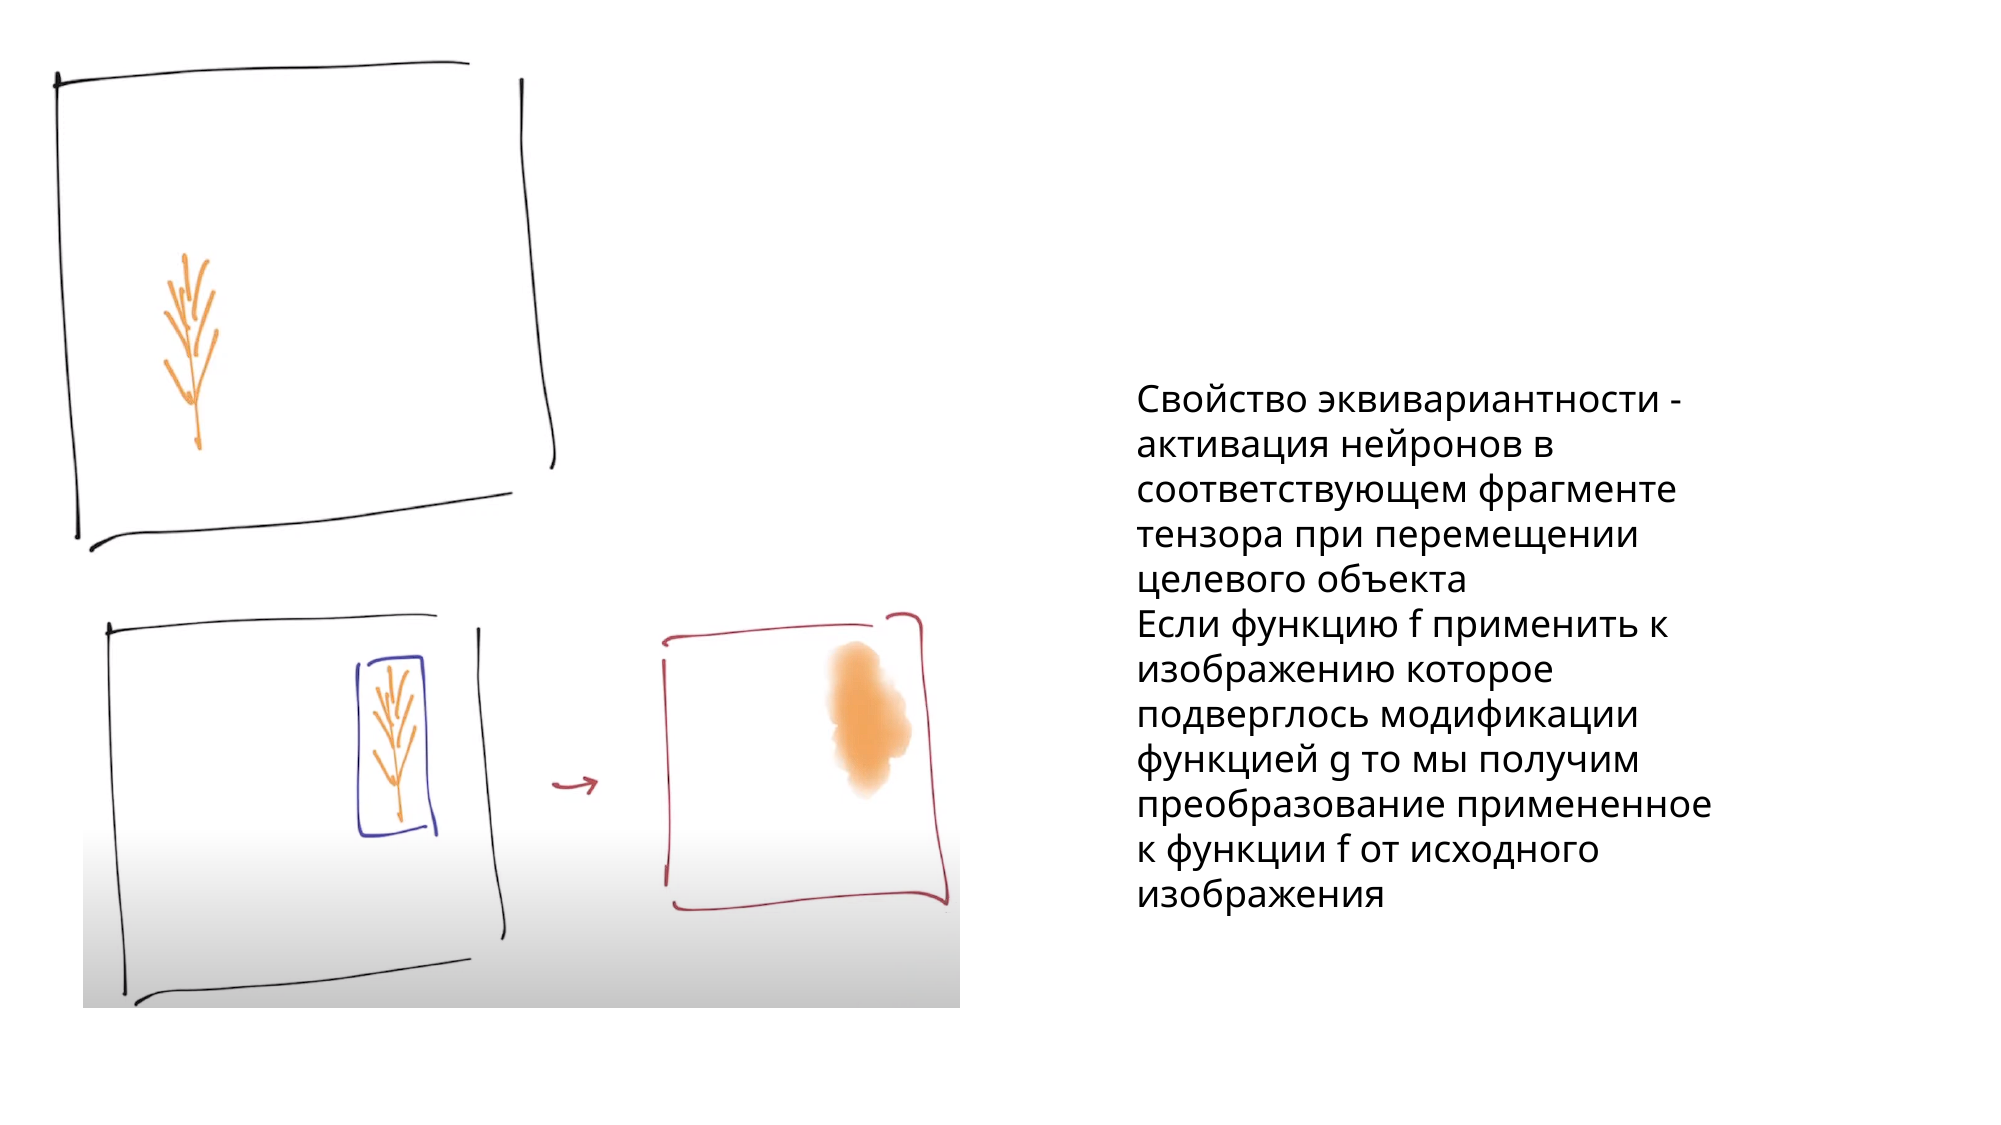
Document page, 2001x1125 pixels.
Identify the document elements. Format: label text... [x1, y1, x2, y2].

picture [83, 562, 960, 1008]
text_box Свойство эквивариантности - активация нейронов в соответствующем фрагменте тензора при перемещении целевого объекта Если функцию f применить к изображению которое подверглось модификации функцией g то мы получим преобразование примененное к функции f от исходного изображения [1121, 367, 1757, 923]
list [25, 43, 587, 563]
